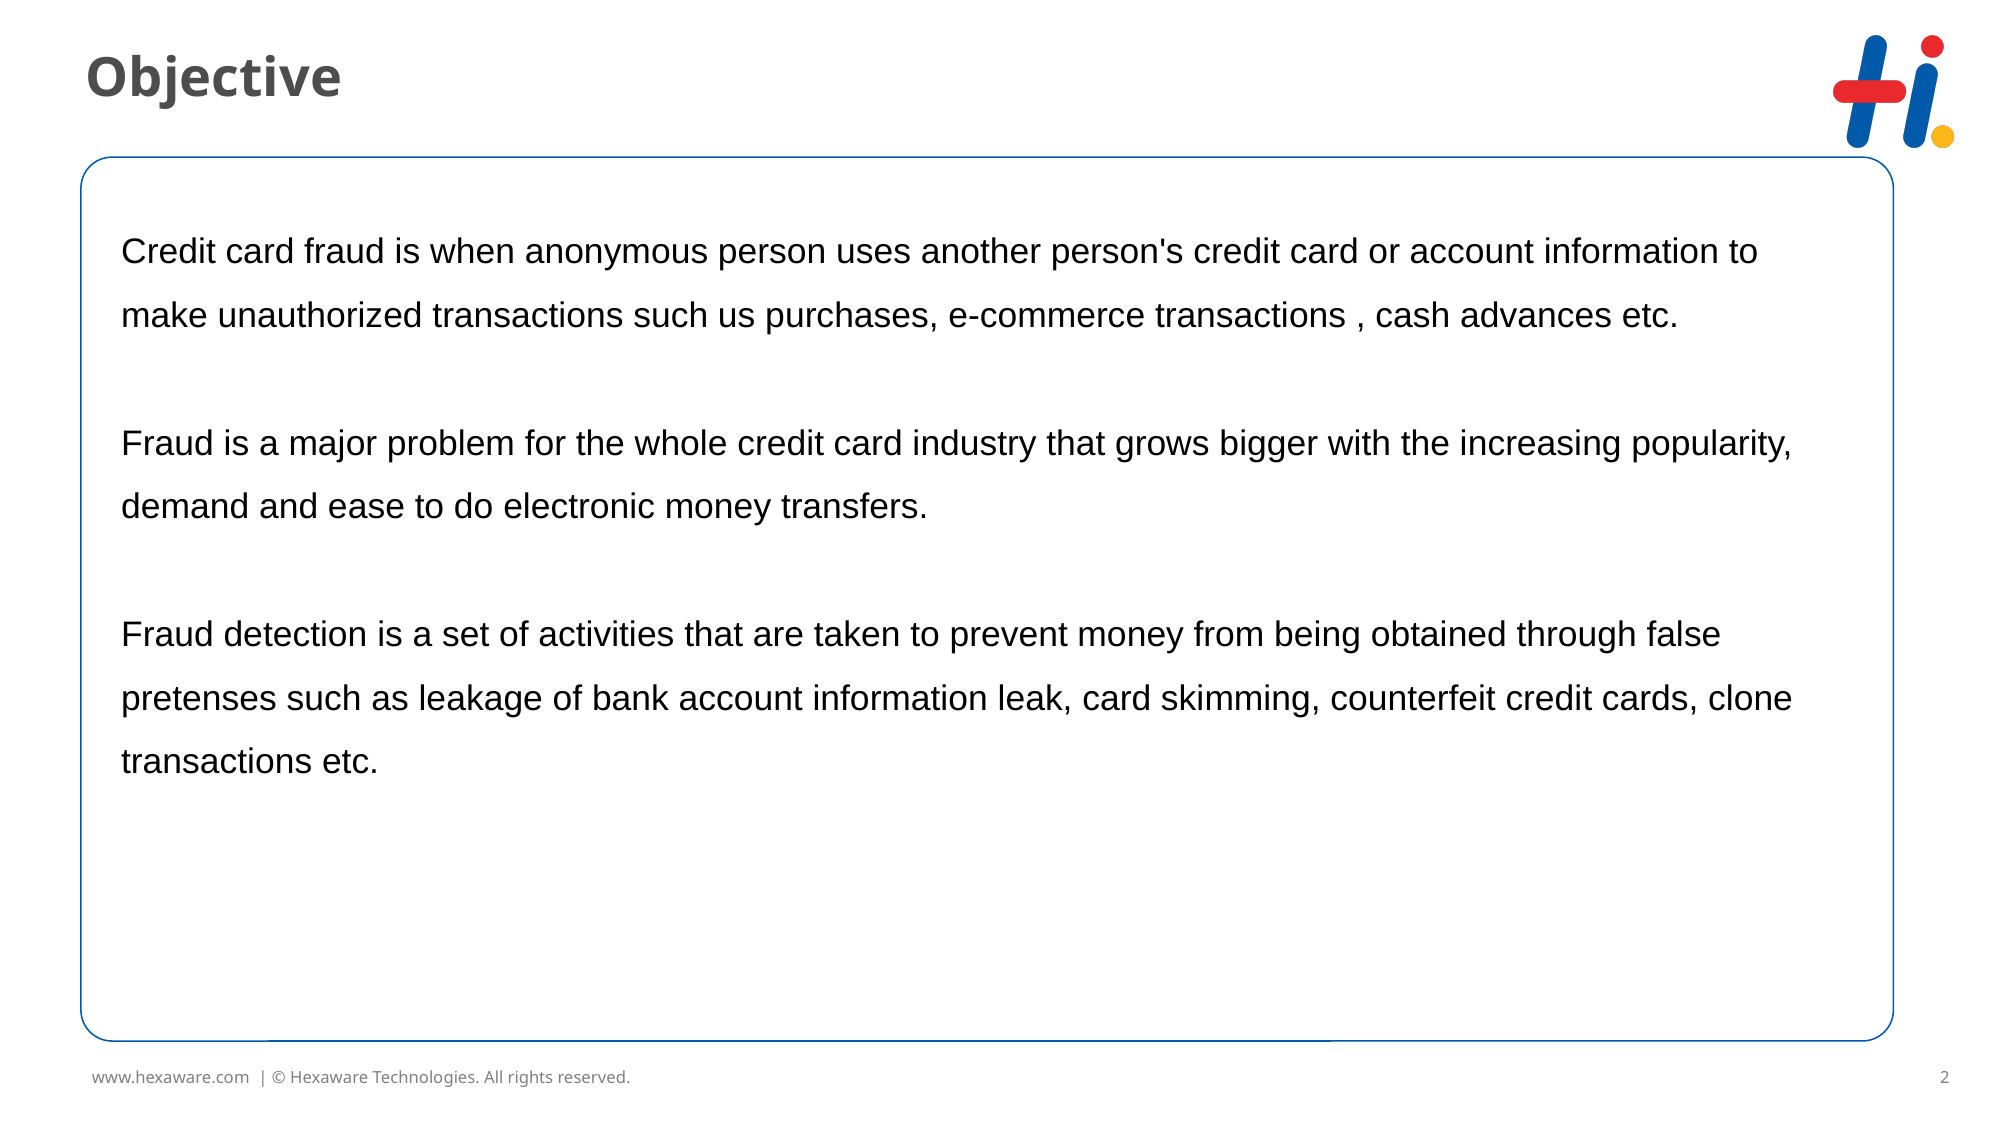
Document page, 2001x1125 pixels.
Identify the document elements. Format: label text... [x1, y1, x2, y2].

picture [1833, 35, 1954, 148]
title Objective [70, 41, 1661, 116]
text_box Credit card fraud is when anonymous person uses another person's credit card or account information to make unauthorized transactions such us purchases, e-commerce transactions , cash advances etc. Fraud is a major problem for the whole credit card industry that grows bigger with the increasing popularity, demand and ease to do electronic money transfers. Fraud detection is a set of activities that are taken to prevent money from being obtained through false pretenses such as leakage of bank account information leak, card skimming, counterfeit credit cards, clone transactions etc. [106, 157, 1818, 916]
text_box [80, 157, 1894, 1042]
